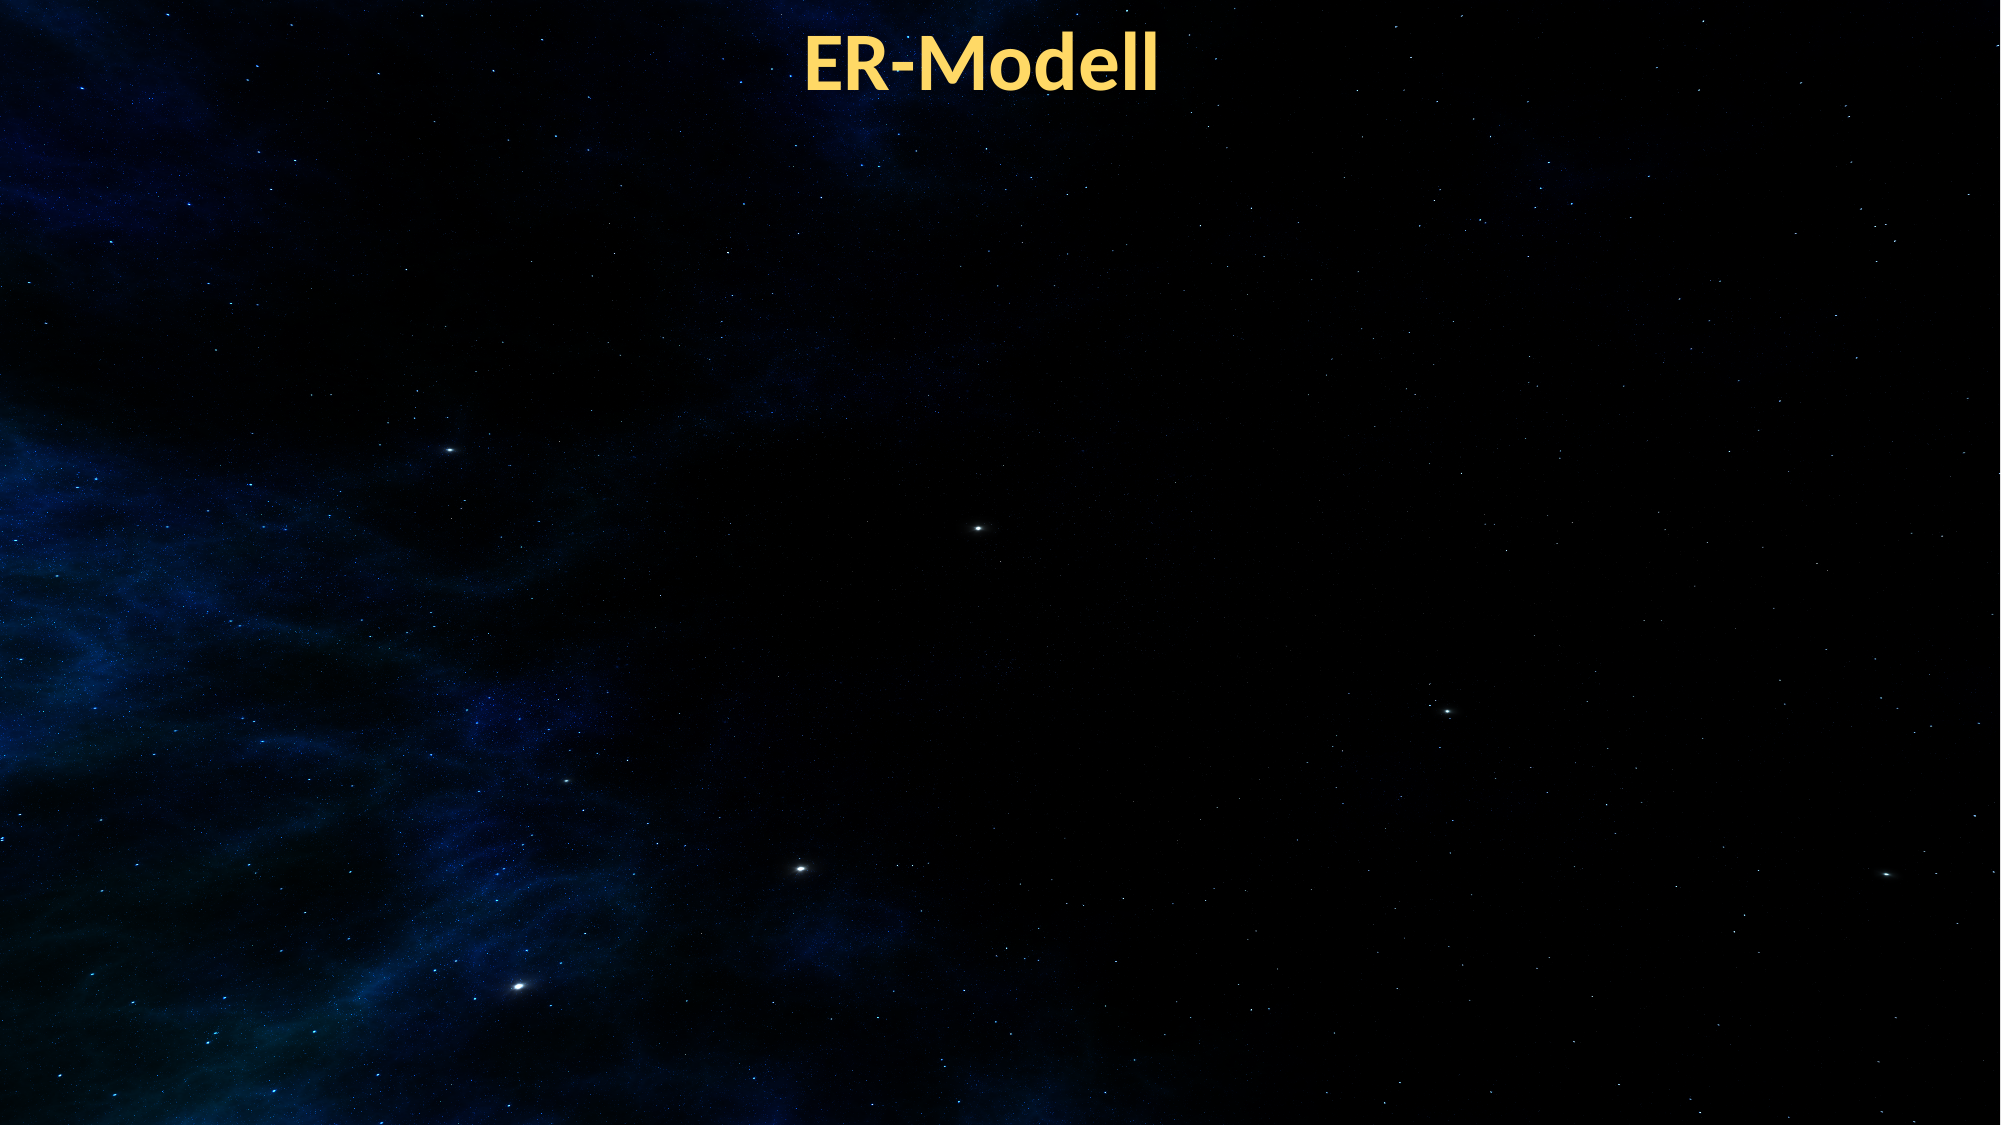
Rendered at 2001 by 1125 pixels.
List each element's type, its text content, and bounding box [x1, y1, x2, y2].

picture [0, 0, 2001, 1125]
text_box ER-Modell [244, 0, 1721, 104]
